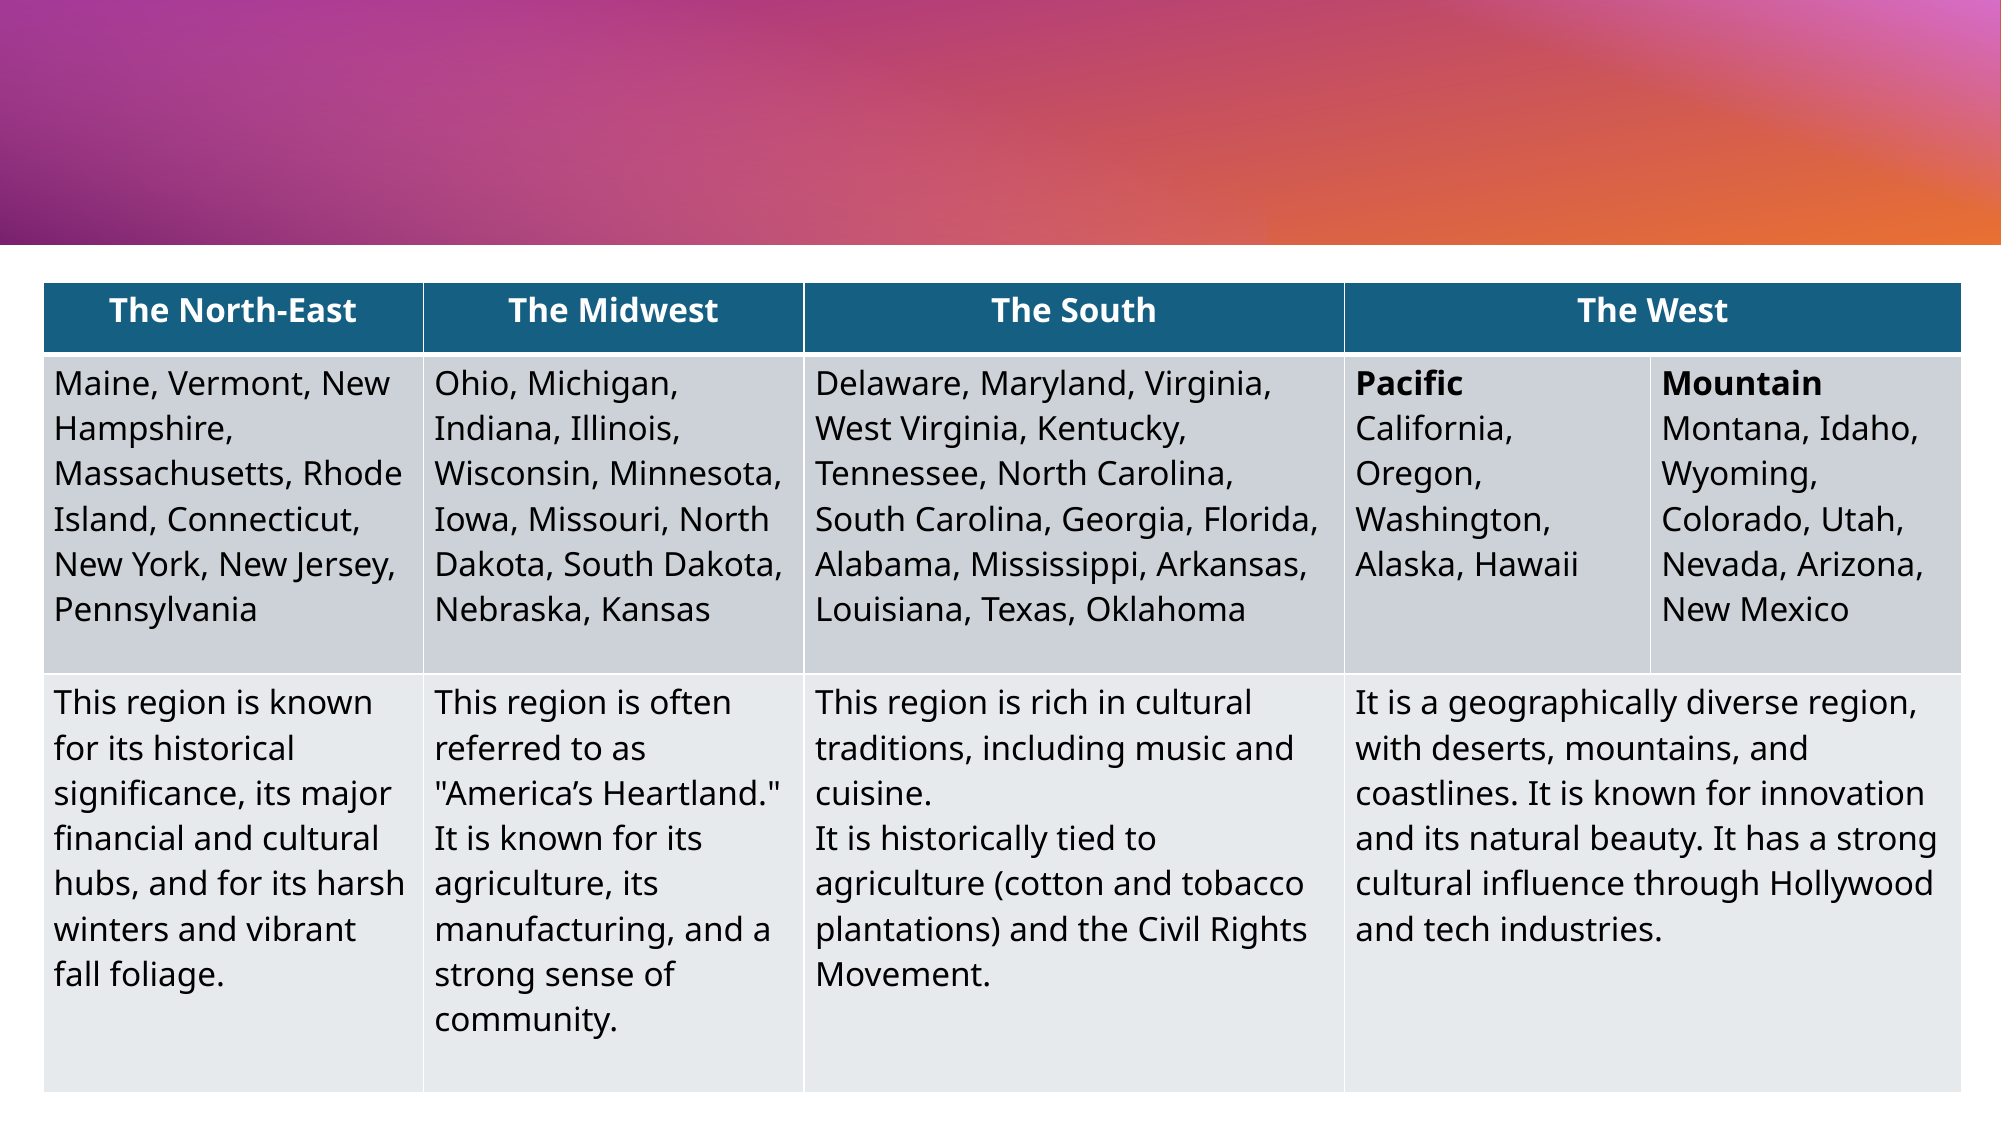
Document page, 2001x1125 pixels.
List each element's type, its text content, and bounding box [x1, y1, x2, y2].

table_cell Maine, Vermont, New Hampshire, Massachusetts, Rhode Island, Connecticut, New York, New Jersey, Pennsylvania [44, 357, 423, 673]
table_cell Pacific California, Oregon, Washington, Alaska, Hawaii [1345, 357, 1650, 673]
table_cell This region is often referred to as "America’s Heartland." It is known for its agriculture, its manufacturing, and a strong sense of community. [424, 675, 803, 1092]
table_cell Mountain Montana, Idaho, Wyoming, Colorado, Utah, Nevada, Arizona, New Mexico [1651, 357, 1961, 673]
table_header The West [1345, 283, 1961, 352]
table_cell It is a geographically diverse region, with deserts, mountains, and coastlines. It is known for innovation and its natural beauty. It has a strong cultural influence through Hollywood and tech industries. [1345, 675, 1961, 1092]
table_cell This region is known for its historical significance, its major financial and cultural hubs, and for its harsh winters and vibrant fall foliage. [44, 675, 423, 1092]
table_cell This region is rich in cultural traditions, including music and cuisine. It is historically tied to agriculture (cotton and tobacco plantations) and the Civil Rights Movement. [805, 675, 1344, 1092]
table_header The North-East [44, 283, 423, 352]
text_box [0, 0, 2000, 245]
table_cell Delaware, Maryland, Virginia, West Virginia, Kentucky, Tennessee, North Carolina, South Carolina, Georgia, Florida, Alabama, Mississippi, Arkansas, Louisiana, Texas, Oklahoma [805, 357, 1344, 673]
table_header The Midwest [424, 283, 803, 352]
table_cell Ohio, Michigan, Indiana, Illinois, Wisconsin, Minnesota, Iowa, Missouri, North Dakota, South Dakota, Nebraska, Kansas [424, 357, 803, 673]
table_header The South [805, 283, 1344, 352]
